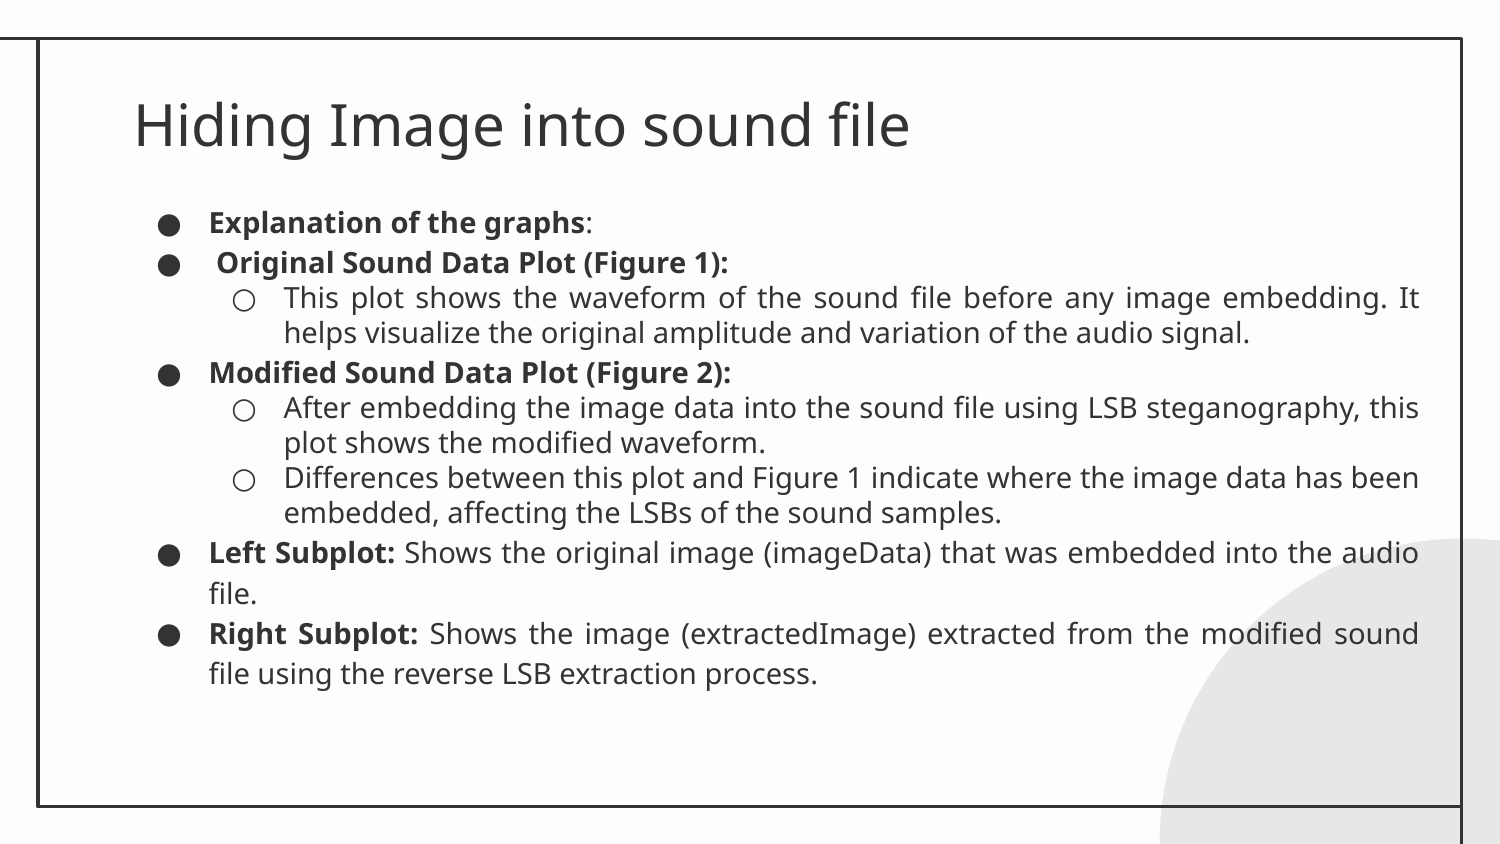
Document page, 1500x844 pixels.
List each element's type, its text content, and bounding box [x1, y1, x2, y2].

subtitle Explanation of the graphs: Original Sound Data Plot (Figure 1): This plot shows the waveform of the sound file before any image embedding. It helps visualize the original amplitude and variation of the audio signal. Modified Sound Data Plot (Figure 2): After embedding the image data into the sound file using LSB steganography, this plot shows the modified waveform. Differences between this plot and Figure 1 indicate where the image data has been embedded, affecting the LSBs of the sound samples. Left Subplot: Shows the original image (imageData) that was embedded into the audio file. Right Subplot: Shows the image (extractedImage) extracted from the modified sound file using the reverse LSB extraction process. [118, 184, 1436, 739]
title Hiding Image into sound file [118, 72, 1383, 167]
